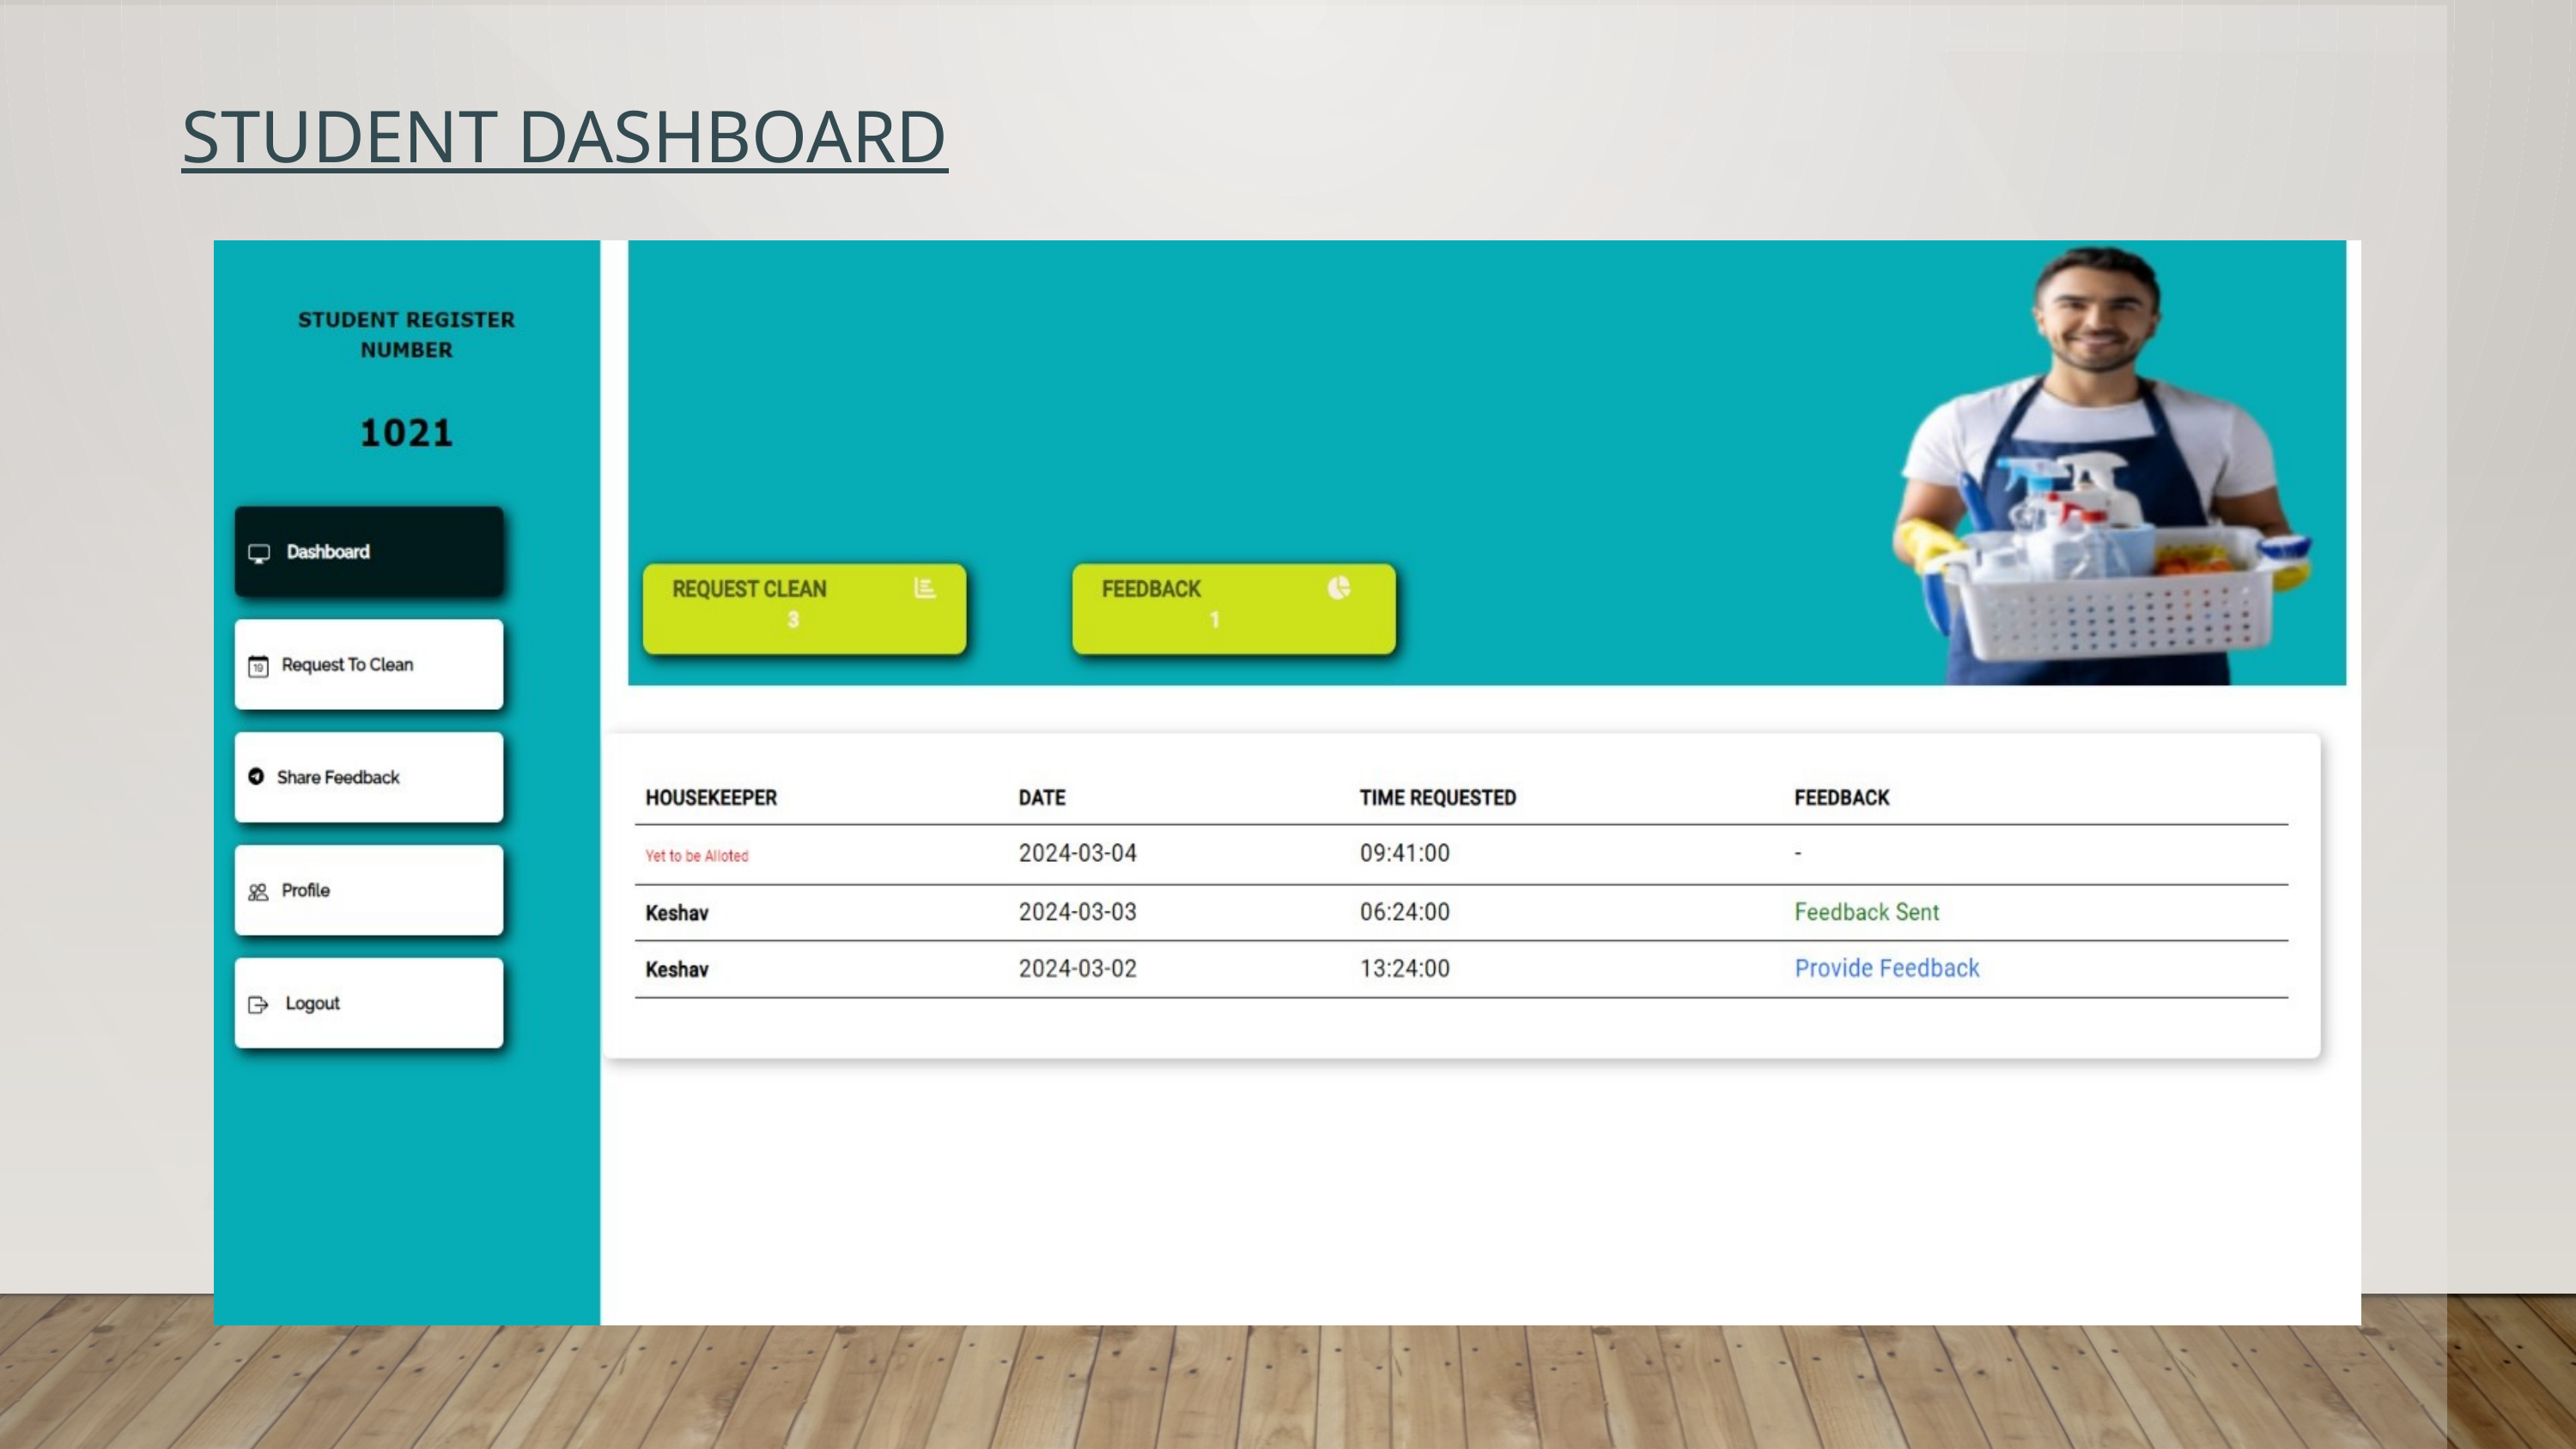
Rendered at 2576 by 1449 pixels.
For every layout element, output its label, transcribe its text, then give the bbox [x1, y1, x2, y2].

text_box [0, 5, 2448, 1449]
picture [2448, 1294, 2576, 1449]
picture [214, 240, 2362, 1325]
text_box STUDENT DASHBOARD [0, 57, 1512, 178]
